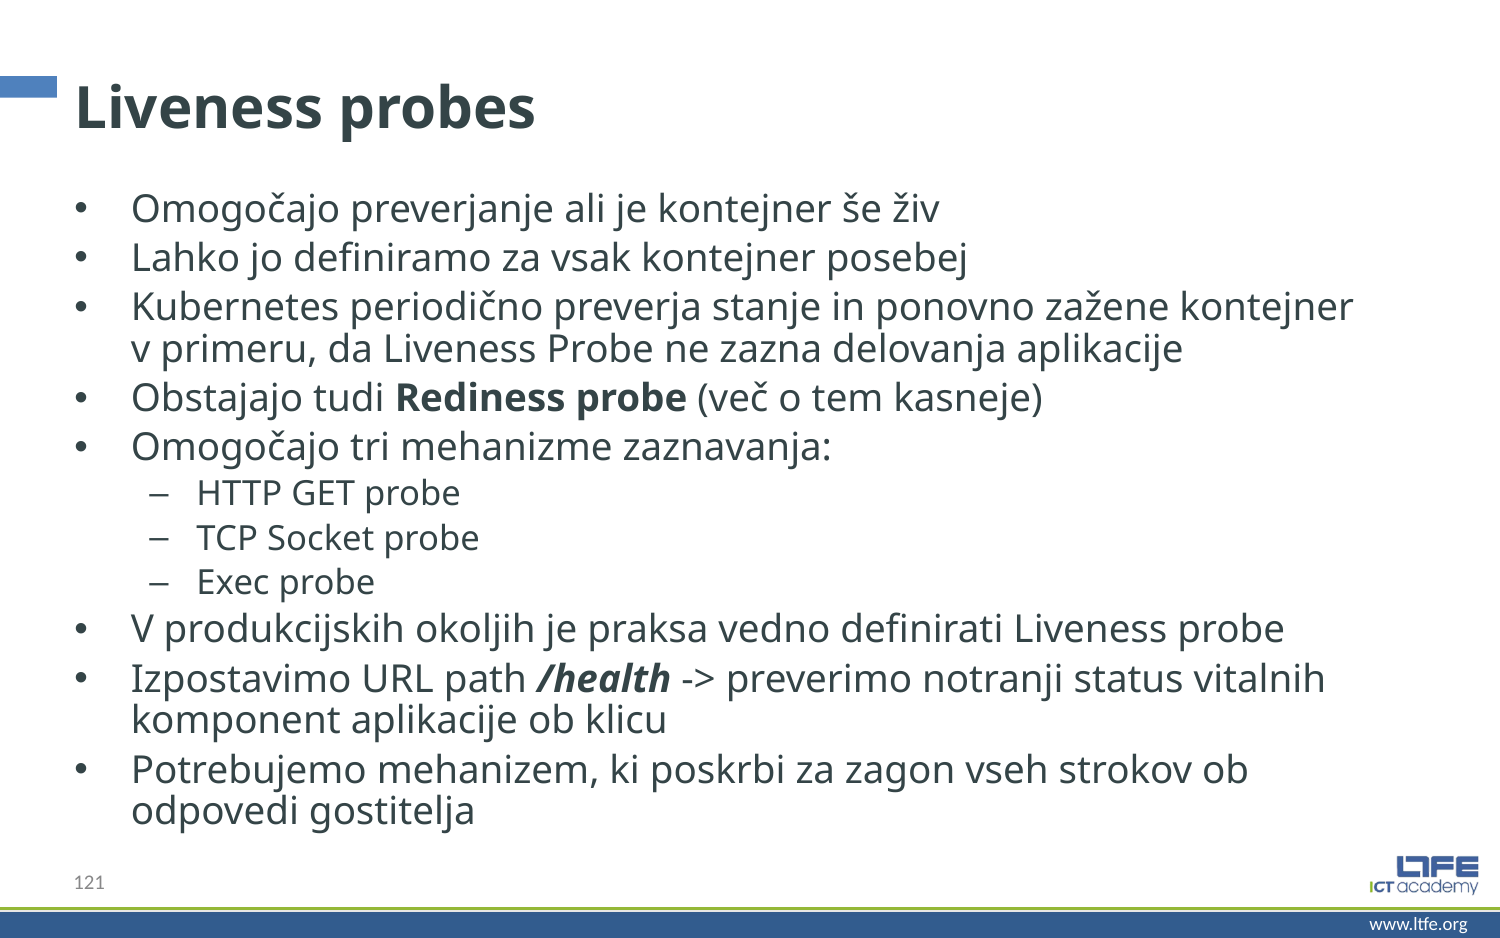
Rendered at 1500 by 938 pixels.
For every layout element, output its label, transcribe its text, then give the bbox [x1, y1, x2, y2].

list Omogočajo preverjanje ali je kontejner še živ Lahko jo definiramo za vsak kontejner posebej Kubernetes periodično preverja stanje in ponovno zažene kontejner v primeru, da Liveness Probe ne zazna delovanja aplikacije Obstajajo tudi Rediness probe (več o tem kasneje) Omogočajo tri mehanizme zaznavanja: HTTP GET probe TCP Socket probe Exec probe V produkcijskih okoljih je praksa vedno definirati Liveness probe Izpostavimo URL path /health -> preverimo notranji status vitalnih komponent aplikacije ob klicu Potrebujemo mehanizem, ki poskrbi za zagon vseh strokov ob odpovedi gostitelja [59, 181, 1392, 895]
title Liveness probes [59, 75, 1410, 179]
slide_number 121 [58, 856, 199, 907]
picture [0, 0, 1500, 938]
